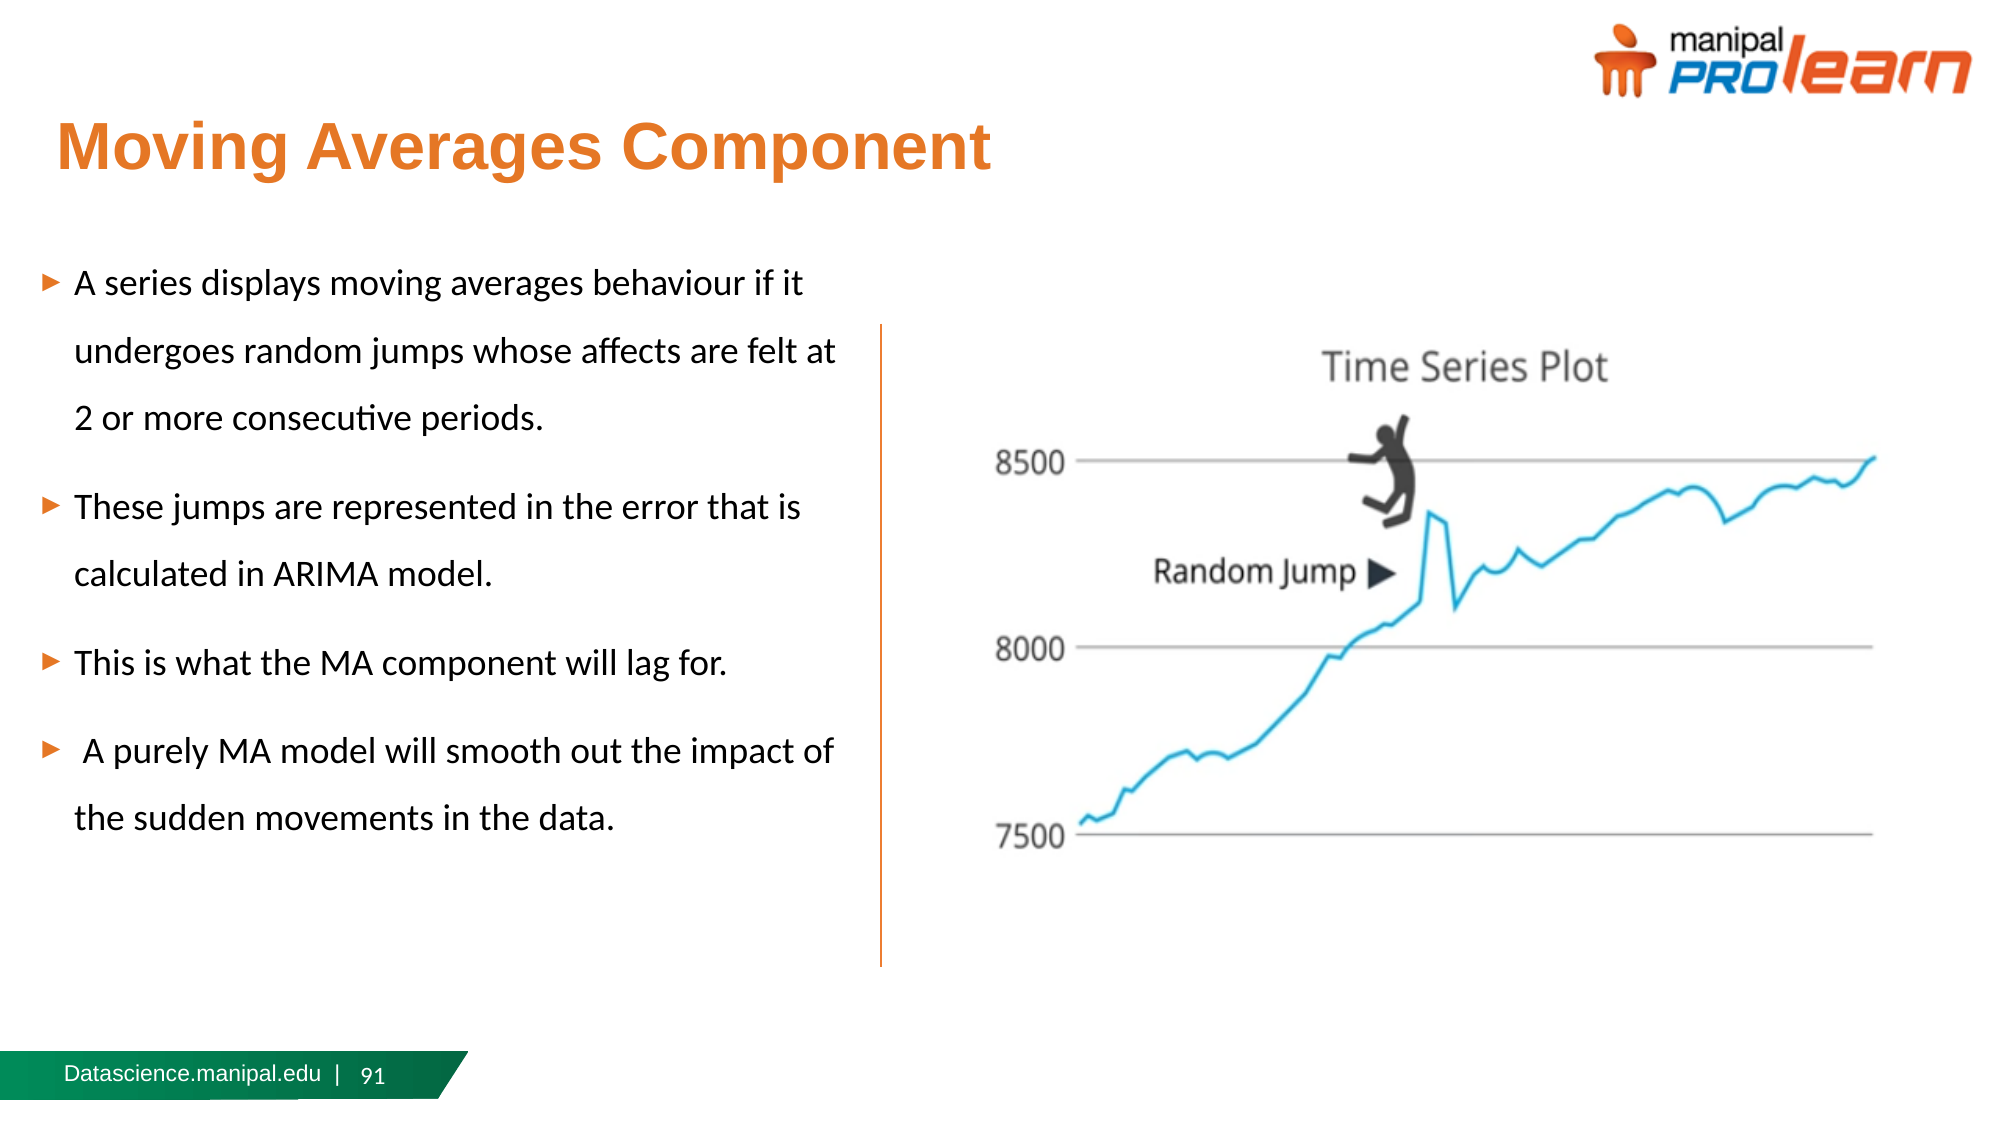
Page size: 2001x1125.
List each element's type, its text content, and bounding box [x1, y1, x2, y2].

slide_number 91 [345, 1044, 467, 1105]
text_box A series displays moving averages behaviour if it undergoes random jumps whose affects are felt at 2 or more consecutive periods. These jumps are represented in the error that is calculated in ARIMA model. This is what the MA component will lag for. A purely MA model will smooth out the impact of the sudden movements in the data. [21, 228, 858, 968]
title Moving Averages Component [41, 39, 1767, 257]
picture [1578, 18, 1984, 100]
picture [948, 323, 1914, 873]
